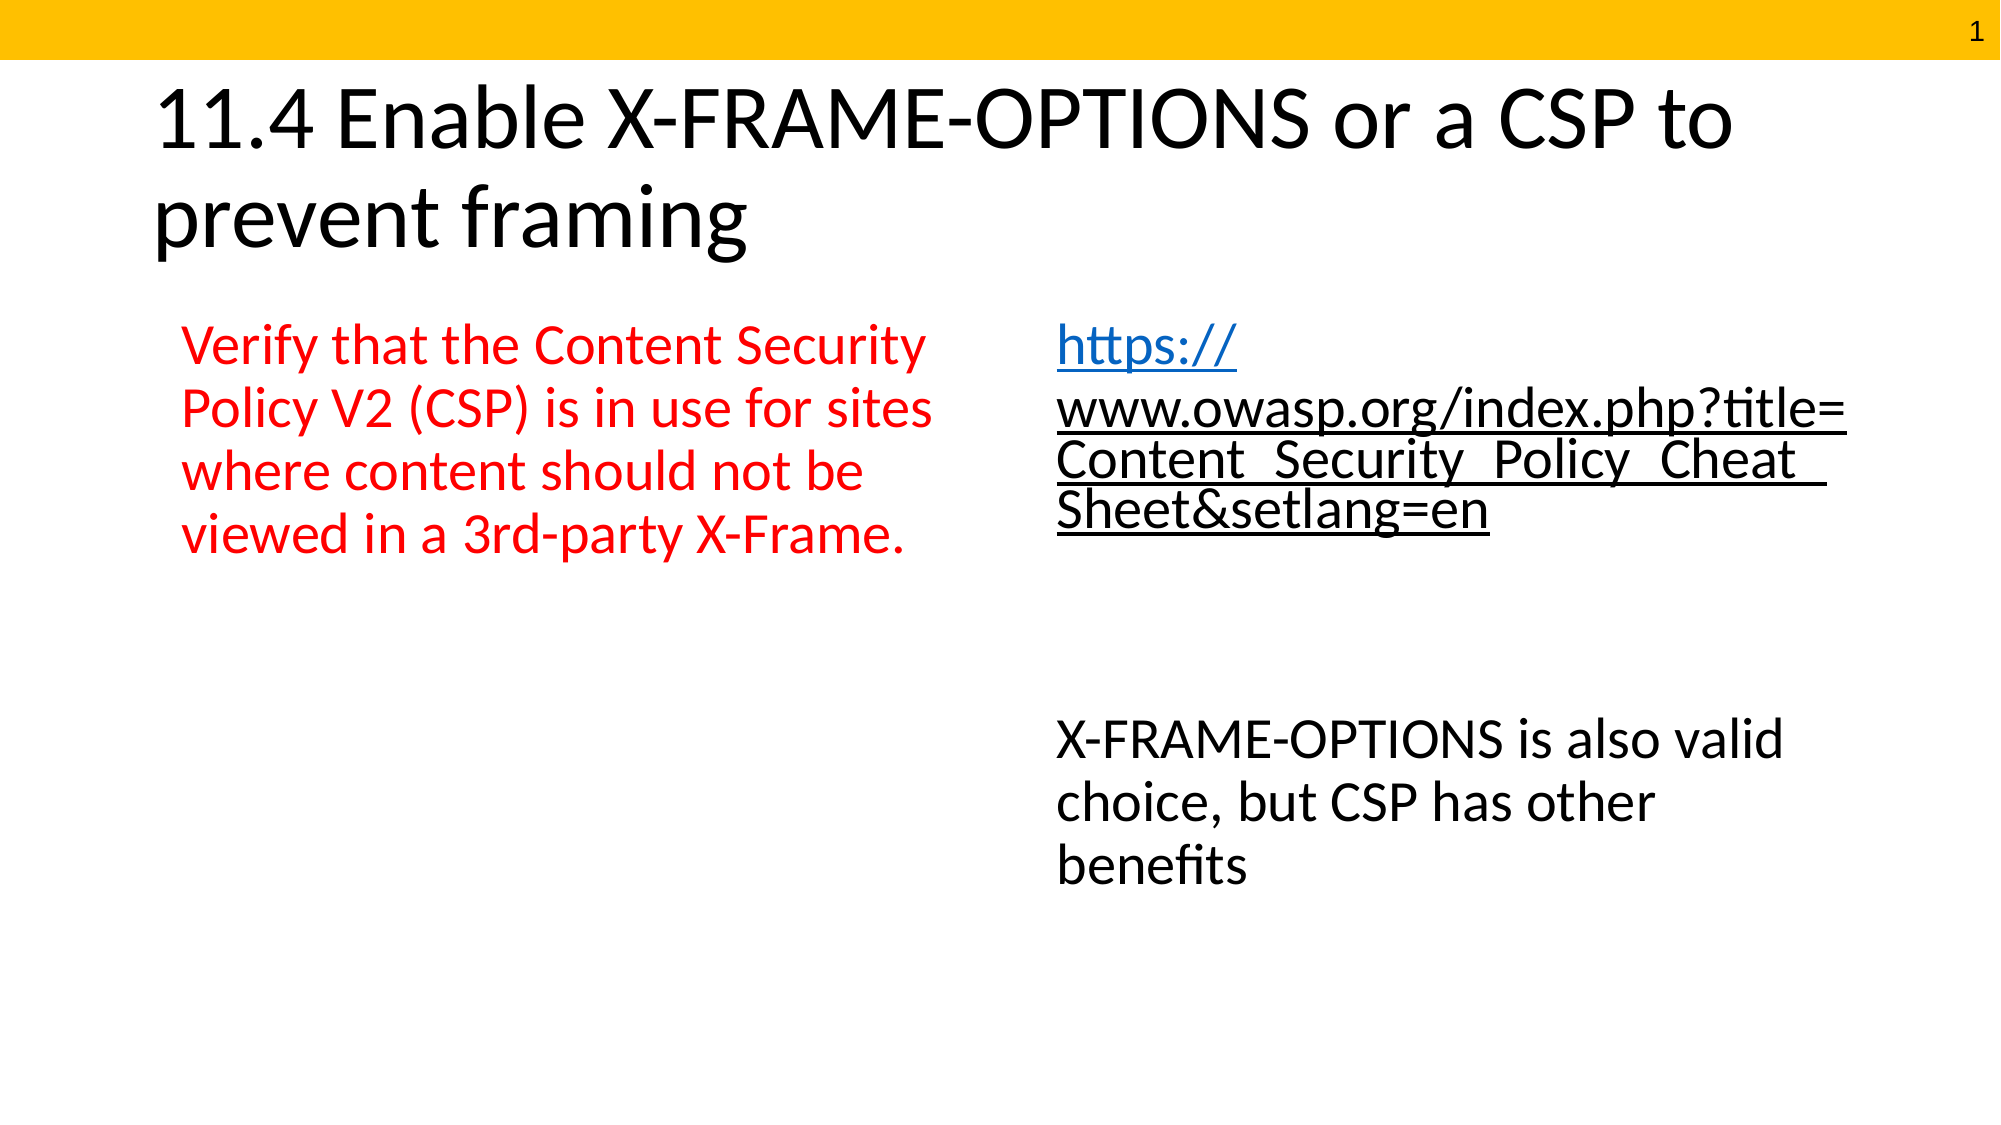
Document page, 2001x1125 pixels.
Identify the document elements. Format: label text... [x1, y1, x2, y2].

title 11.4 Enable X-FRAME-OPTIONS or a CSP to prevent framing [137, 59, 1863, 278]
list Verify that the Content Security Policy V2 (CSP) is in use for sites where content should not be viewed in a 3rd-party X-Frame. [137, 299, 988, 1014]
list https://www.owasp.org/index.php?title=Content_Security_Policy_Cheat_Sheet&setlang=en X-FRAME-OPTIONS is also valid choice, but CSP has other benefits [1012, 299, 1863, 1014]
